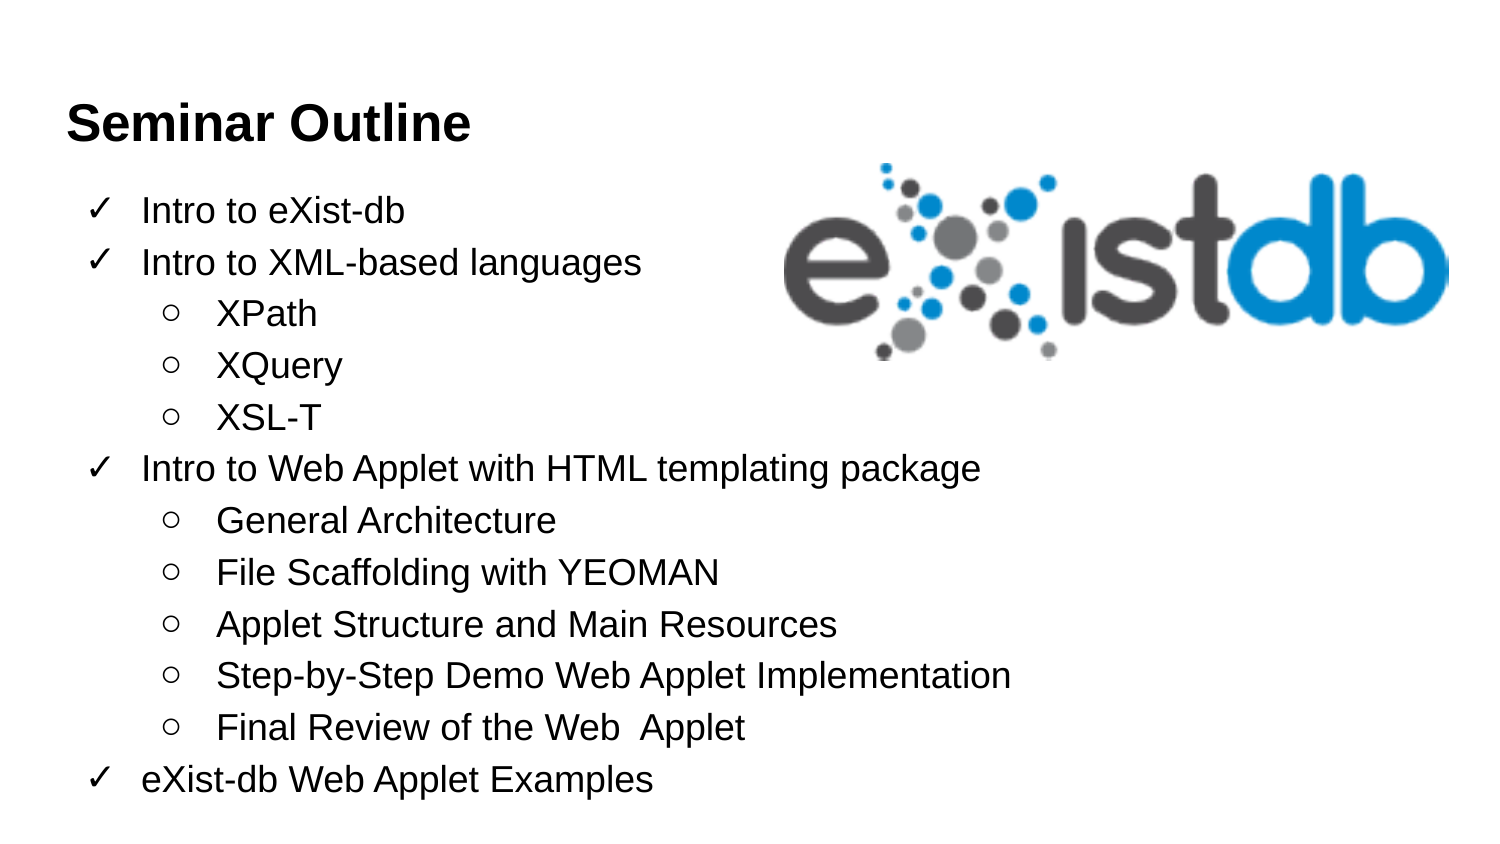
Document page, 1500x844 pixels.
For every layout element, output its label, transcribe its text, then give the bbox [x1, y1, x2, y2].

list Intro to eXist-db Intro to XML-based languages XPath XQuery XSL-T Intro to Web Applet with HTML templating package General Architecture File Scaffolding with YEOMAN Applet Structure and Main Resources Step-by-Step Demo Web Applet Implementation Final Review of the Web Applet eXist-db Web Applet Examples [51, 164, 1449, 803]
picture [1363, 241, 1424, 302]
title Seminar Outline [51, 72, 1449, 164]
picture [784, 163, 1450, 361]
